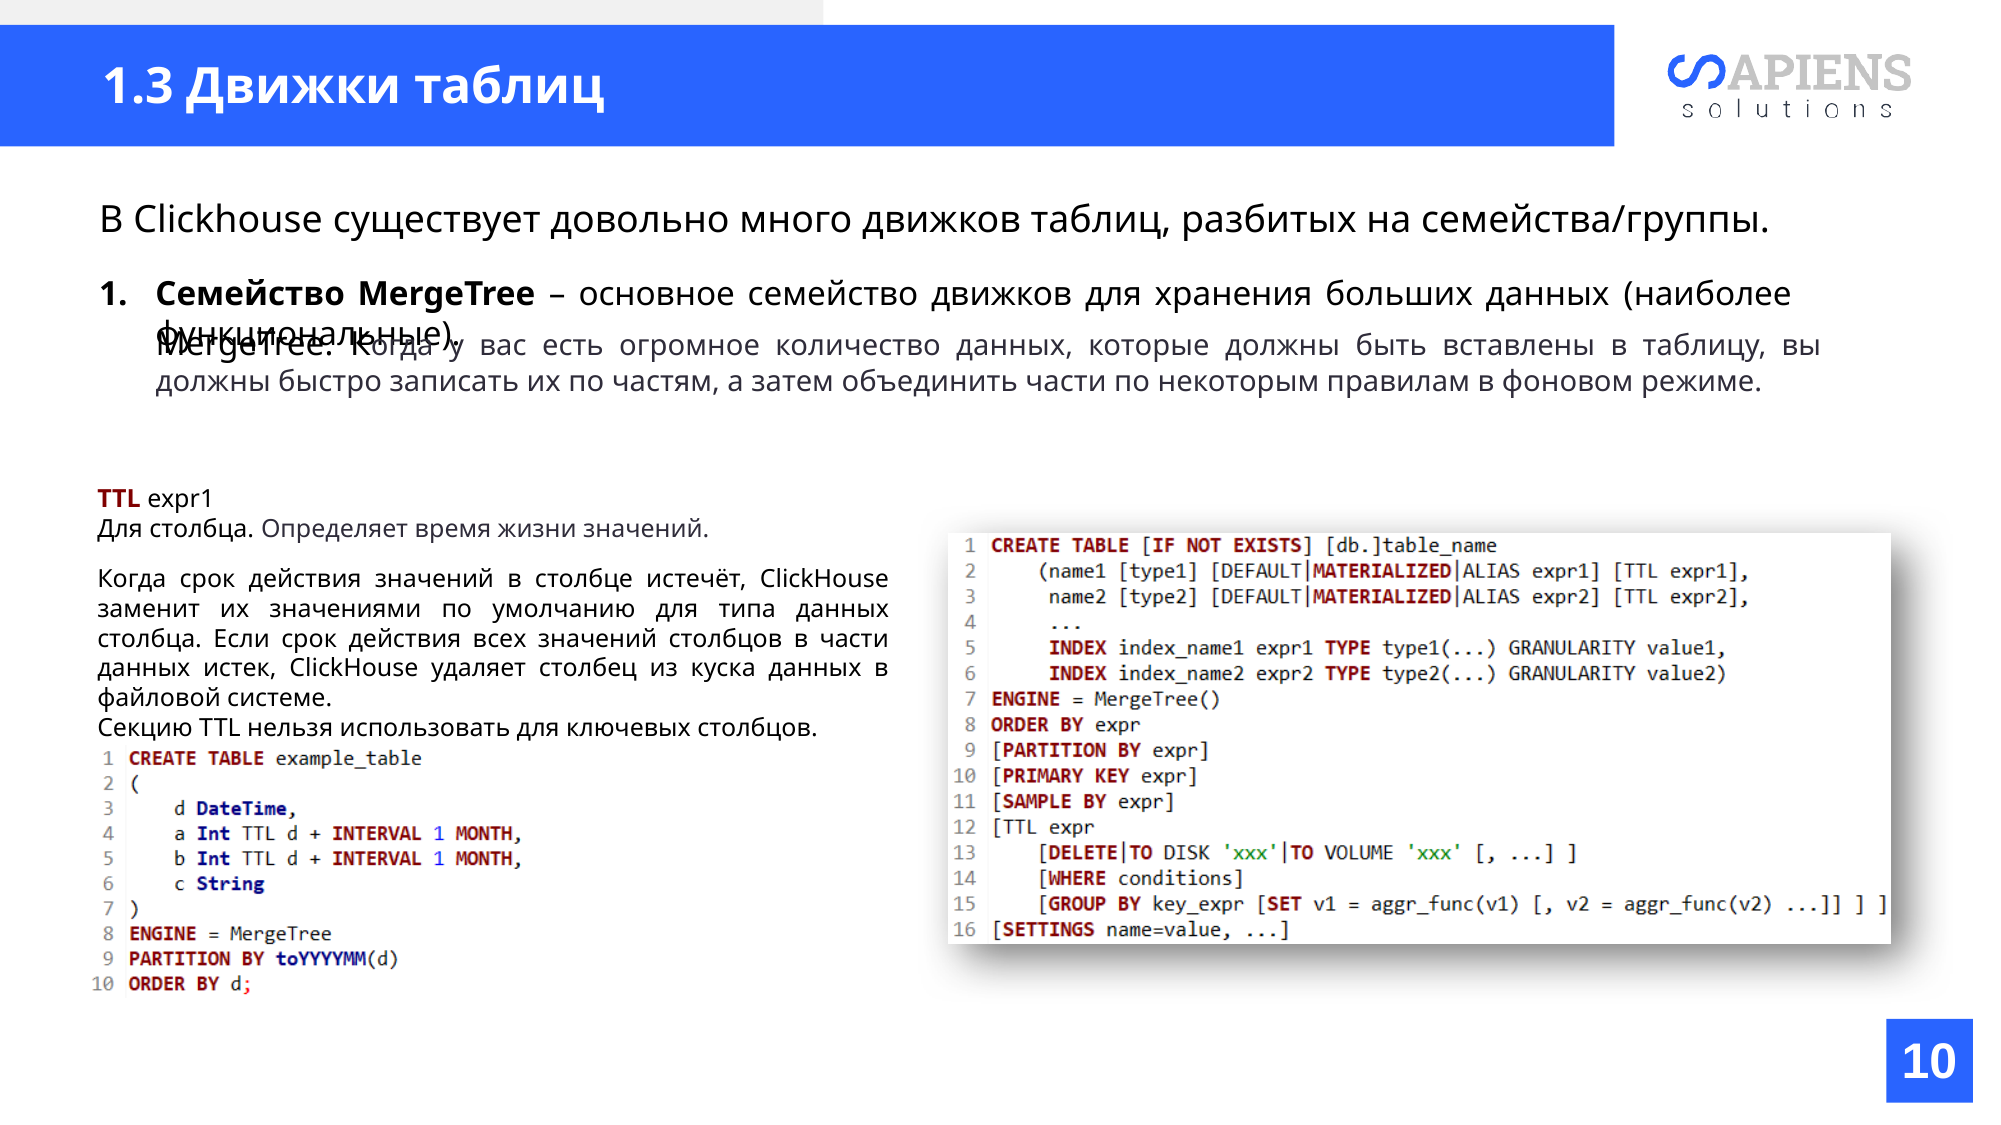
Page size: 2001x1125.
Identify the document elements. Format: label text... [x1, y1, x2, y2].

picture [948, 533, 1892, 945]
picture [1708, 103, 1721, 118]
text_box [1881, 103, 1891, 118]
text_box 10 [1895, 1031, 1959, 1089]
text_box [1783, 100, 1791, 118]
text_box [1886, 1018, 1973, 1103]
text_box [1854, 103, 1864, 118]
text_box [1667, 53, 1911, 91]
text_box [1682, 103, 1693, 118]
picture [1825, 103, 1838, 118]
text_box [82, 474, 927, 999]
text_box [0, 0, 1615, 147]
text_box В Clickhouse существует довольно много движков таблиц, разбитых на семейства/группы. Семейство MergeTree – основное семейство движков для хранения больших данных (наиболее функциональные). [84, 187, 1807, 314]
text_box [1757, 104, 1768, 118]
text_box MergeTree. Когда у вас есть огромное количество данных, которые должны быть вставлены в таблицу, вы должны быстро записать их по частям, а затем объединить части по некоторым правилам в фоновом режиме. [65, 314, 1838, 405]
